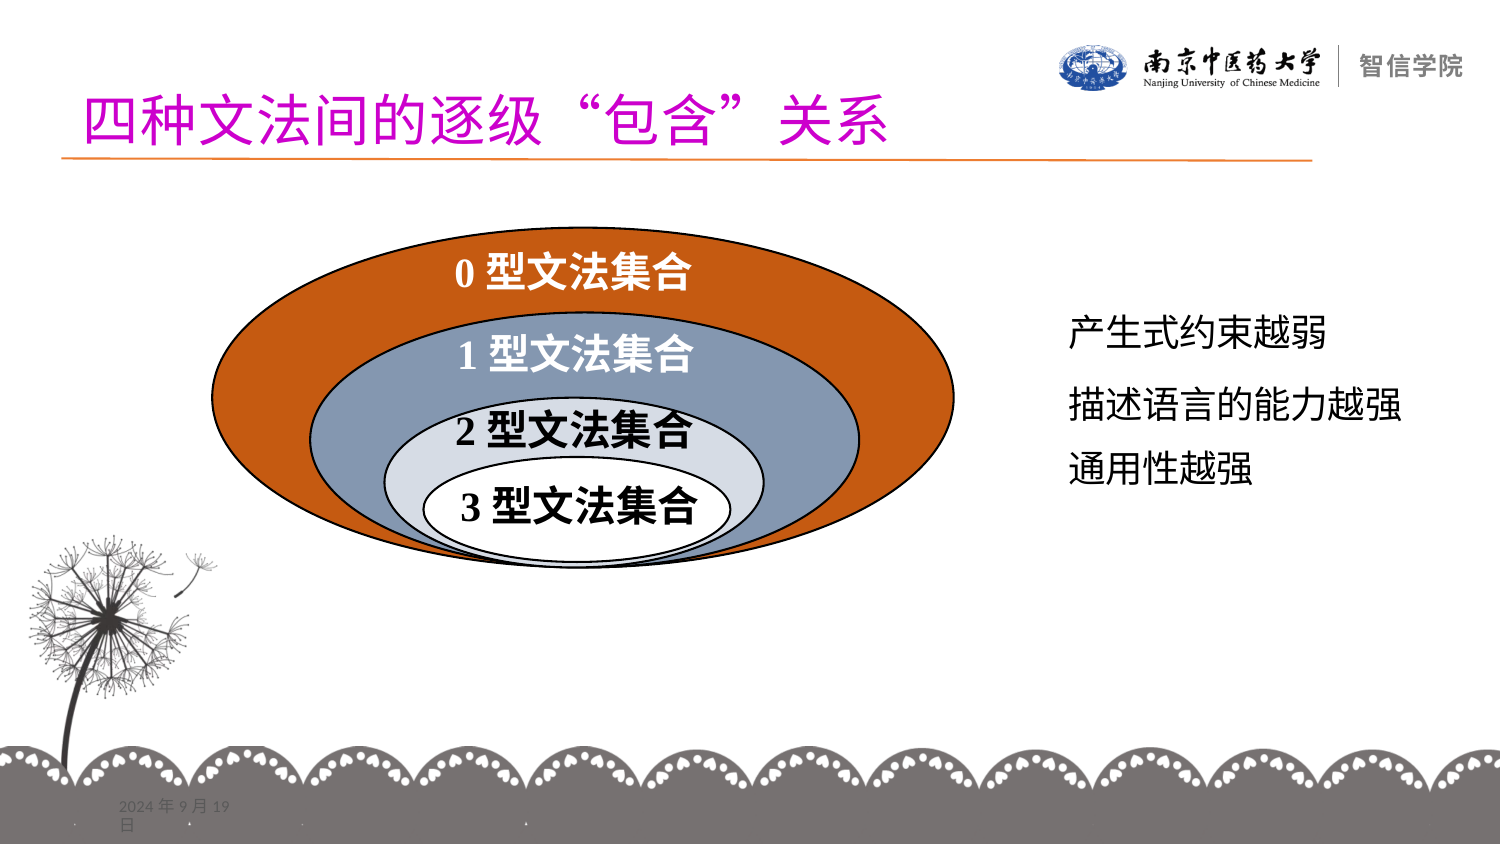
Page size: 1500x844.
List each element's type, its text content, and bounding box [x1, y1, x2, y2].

text_box 四种文法间的逐级“包含”关系 [80, 82, 896, 155]
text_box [211, 226, 955, 569]
picture [1059, 45, 1320, 91]
picture [0, 534, 1500, 844]
text_box 产生式约束越弱 描述语言的能力越强 通用性越强 [1066, 309, 1407, 492]
text_box 智信学院 [1357, 50, 1468, 84]
